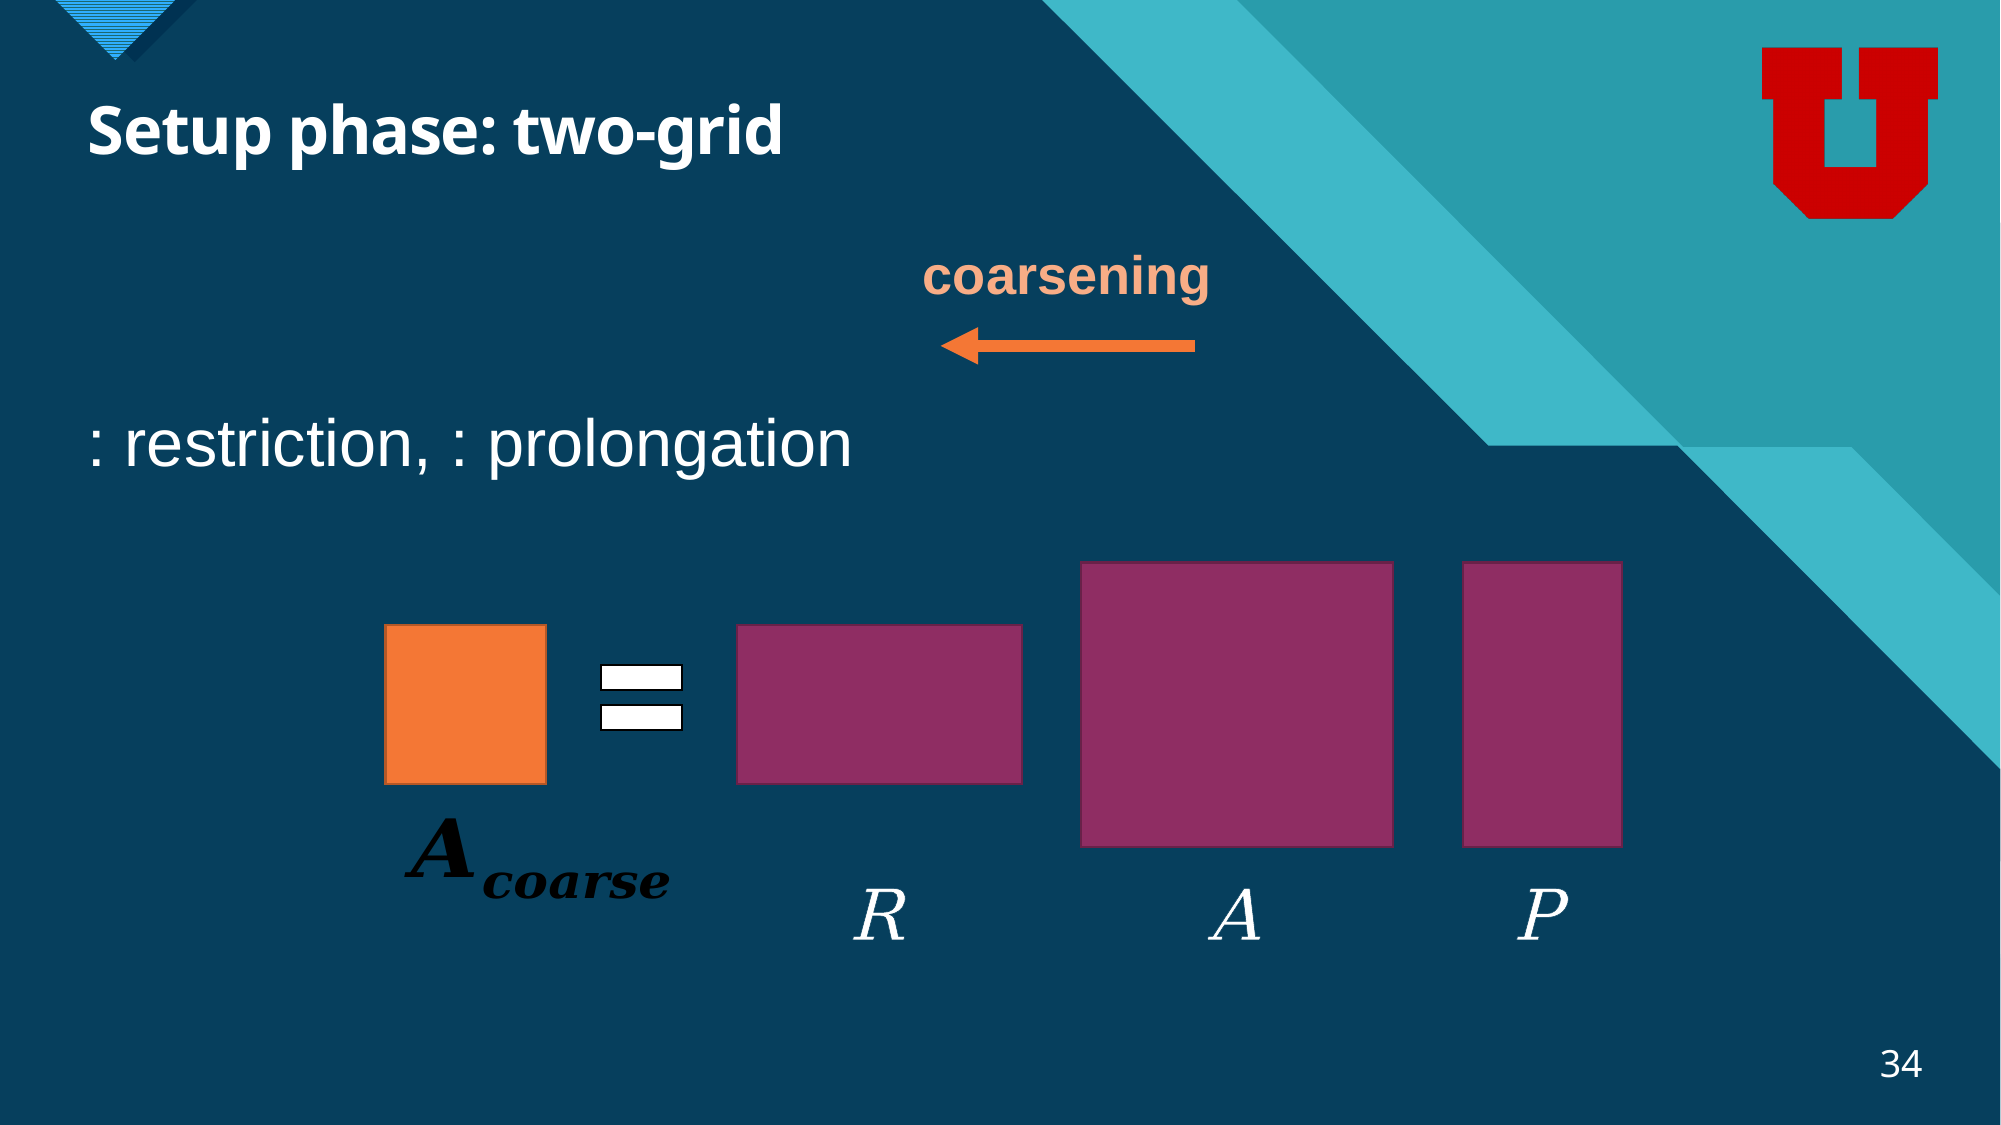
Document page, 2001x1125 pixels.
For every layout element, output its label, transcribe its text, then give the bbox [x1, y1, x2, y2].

text_box [1080, 561, 1394, 848]
text_box [384, 624, 547, 785]
text_box coarsening [907, 232, 1228, 313]
picture [1762, 45, 1938, 221]
text_box [736, 624, 1023, 785]
title Setup phase: two-grid [72, 89, 1762, 177]
text_box P [1497, 861, 1575, 962]
text_box [600, 704, 683, 731]
text_box [1462, 561, 1623, 848]
text_box A [1192, 861, 1274, 962]
text_box [600, 664, 683, 691]
text_box R [833, 861, 917, 962]
slide_number 34 [1845, 1035, 1938, 1096]
